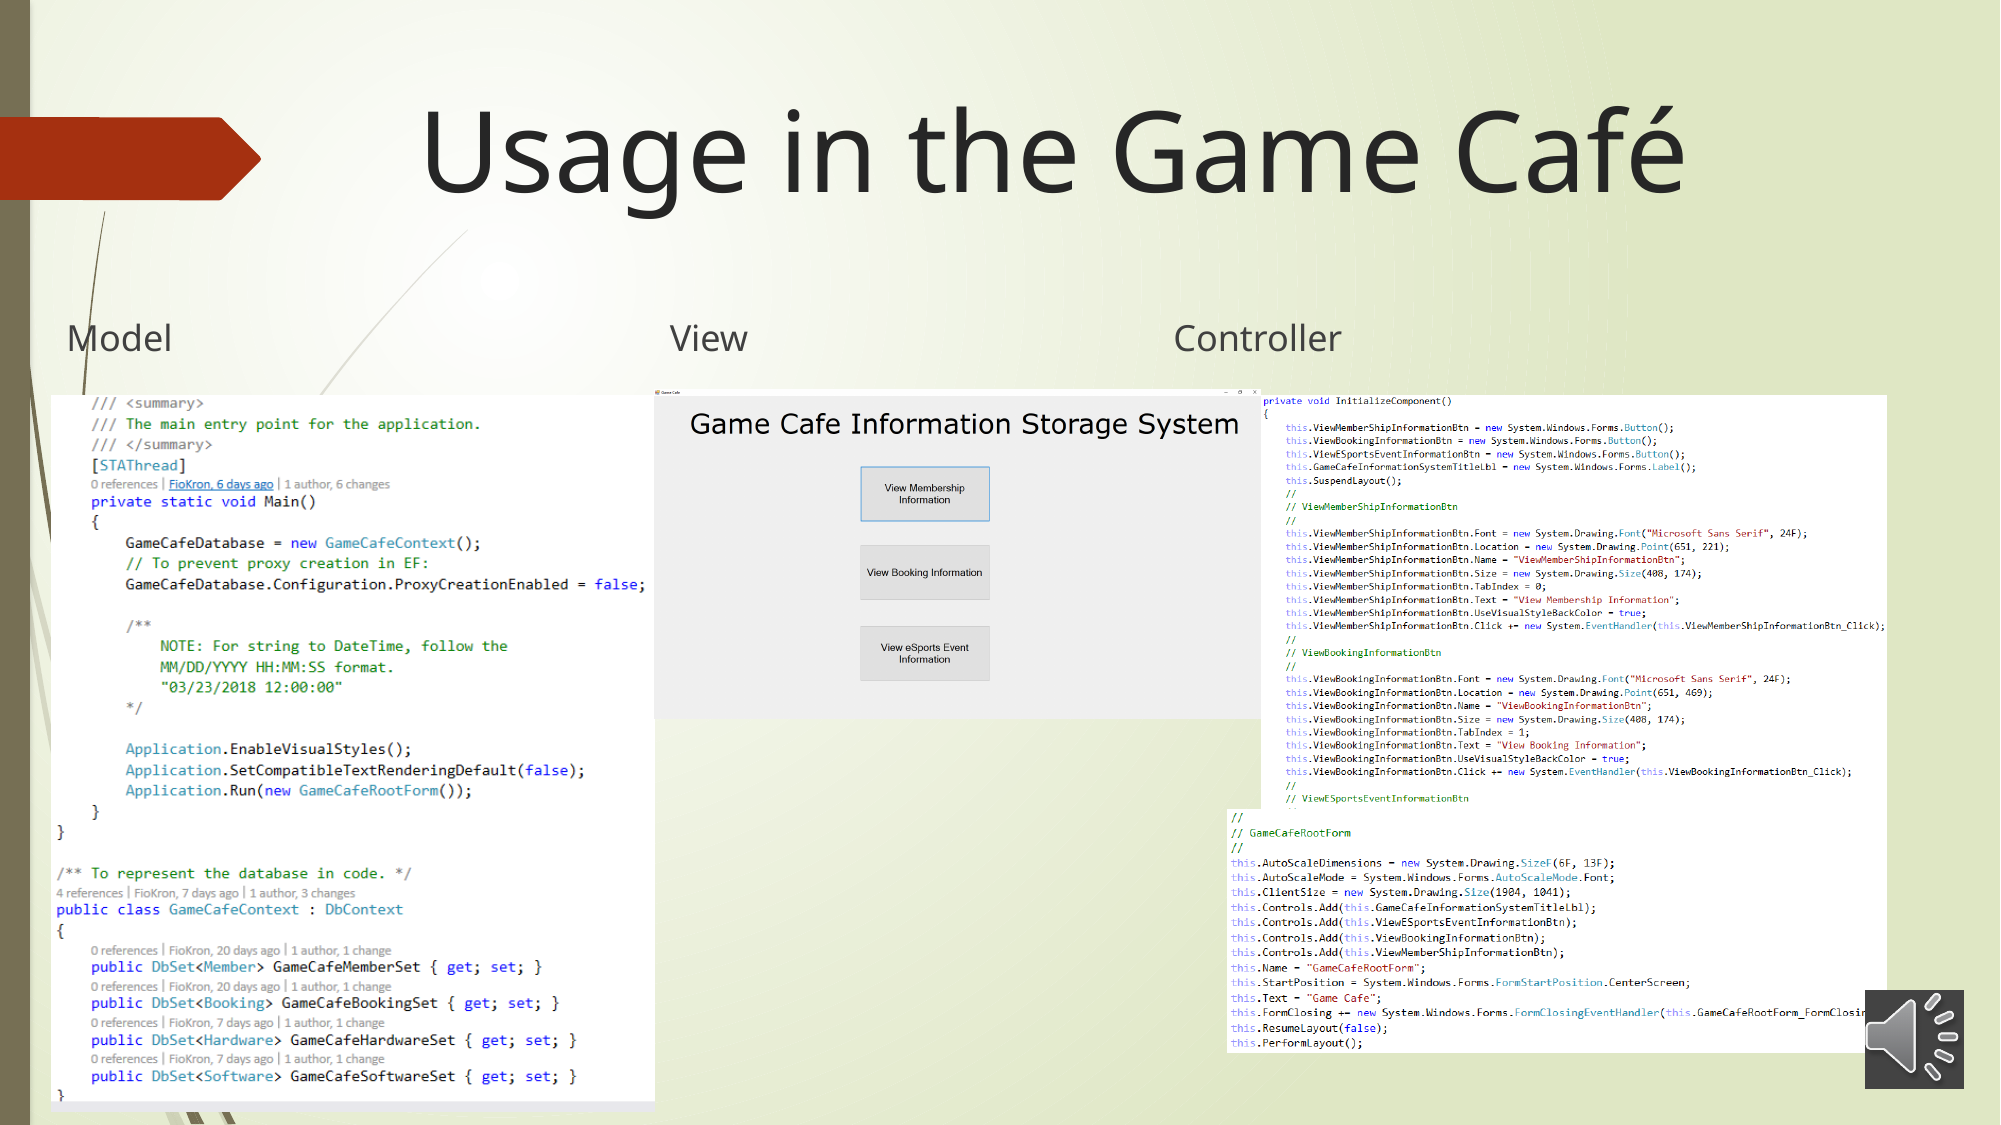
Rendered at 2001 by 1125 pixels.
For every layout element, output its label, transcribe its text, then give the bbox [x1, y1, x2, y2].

picture [51, 389, 1965, 1112]
text_box Controller [1158, 308, 1368, 367]
list Model [51, 308, 203, 367]
text_box View [654, 308, 786, 367]
title Usage in the Game Café [403, 72, 1914, 222]
